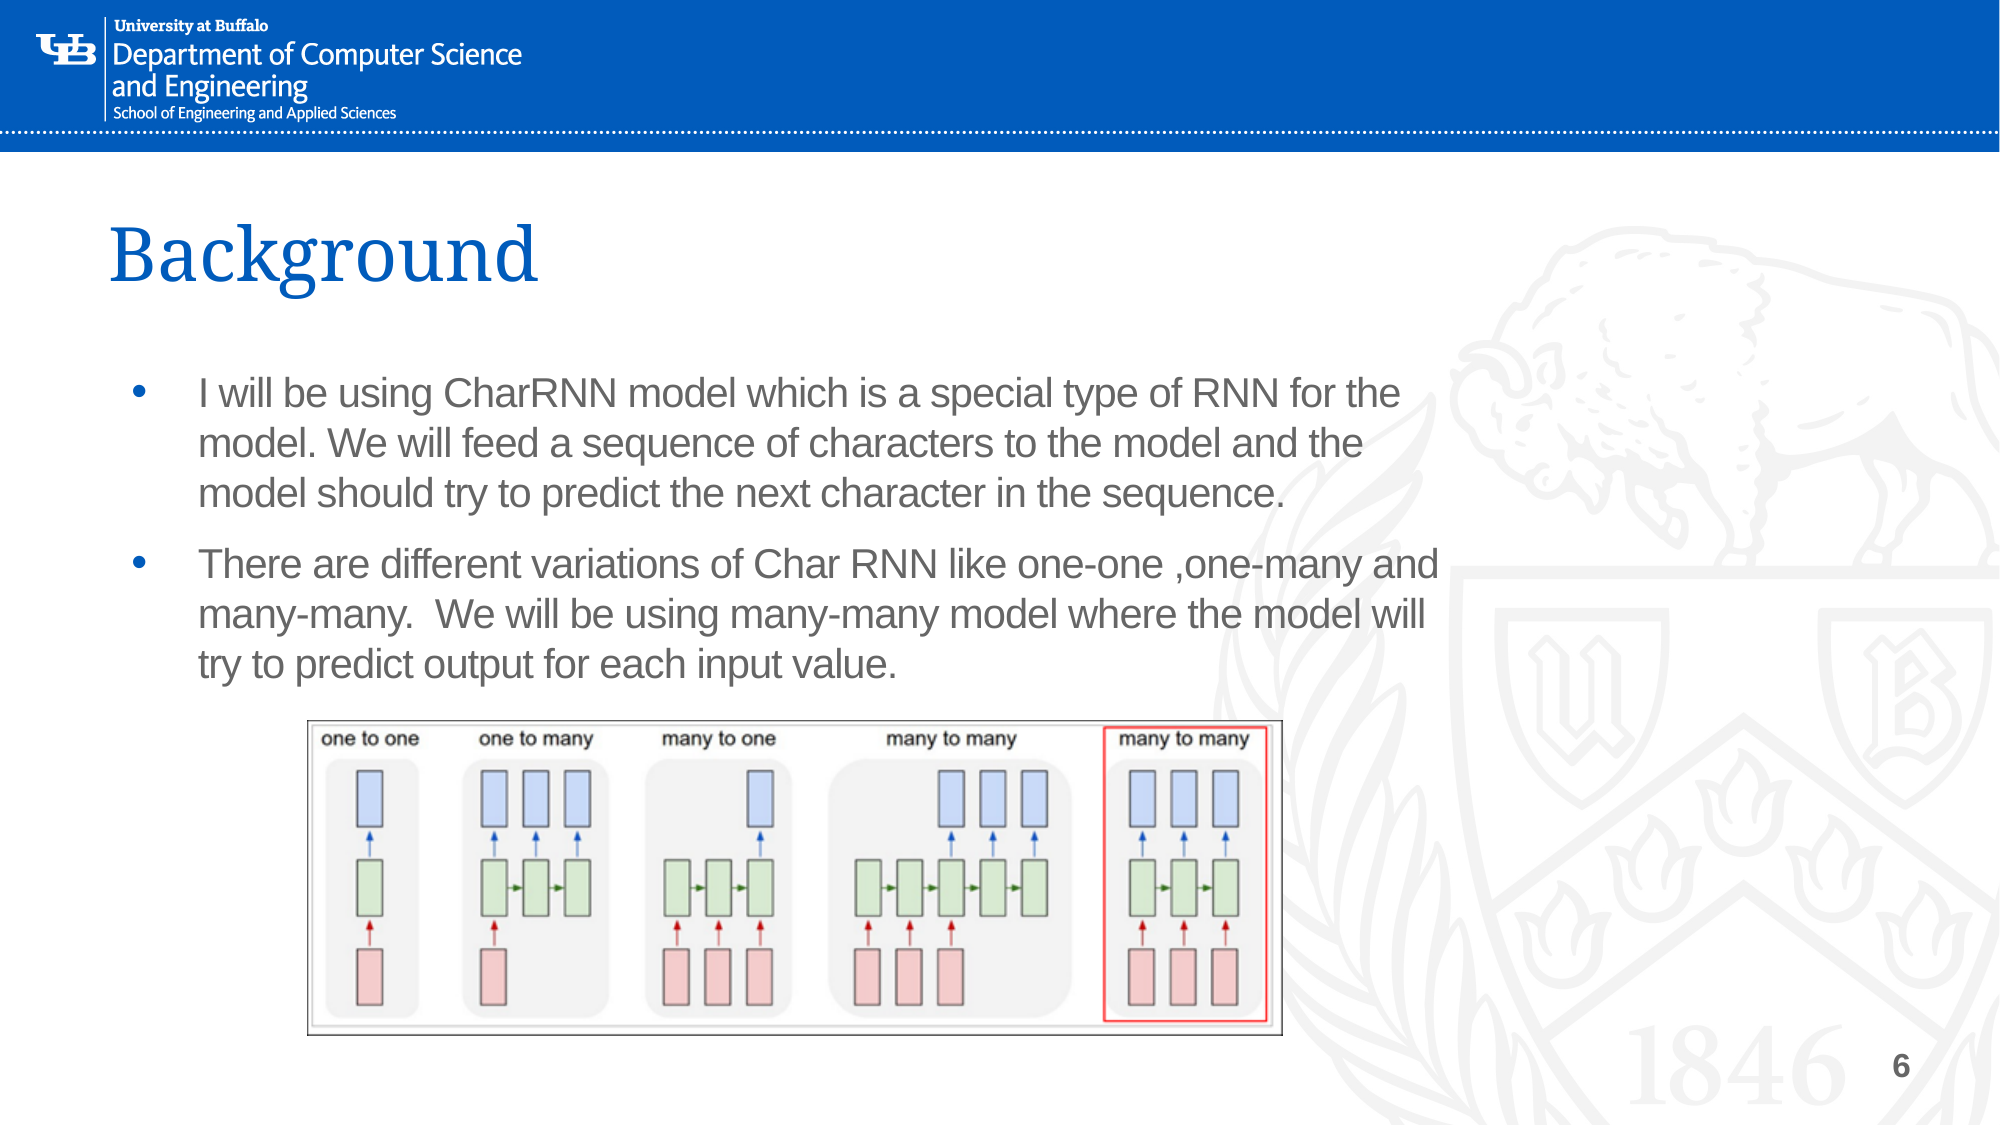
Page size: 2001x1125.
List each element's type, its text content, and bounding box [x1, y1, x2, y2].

list I will be using CharRNN model which is a special type of RNN for the model. We will feed a sequence of characters to the model and the model should try to predict the next character in the sequence. There are different variations of Char RNN like one-one ,one-many and many-many. We will be using many-many model where the model will try to predict output for each input value. [93, 358, 1497, 971]
title Background [93, 216, 1819, 335]
picture [0, 0, 2000, 1125]
